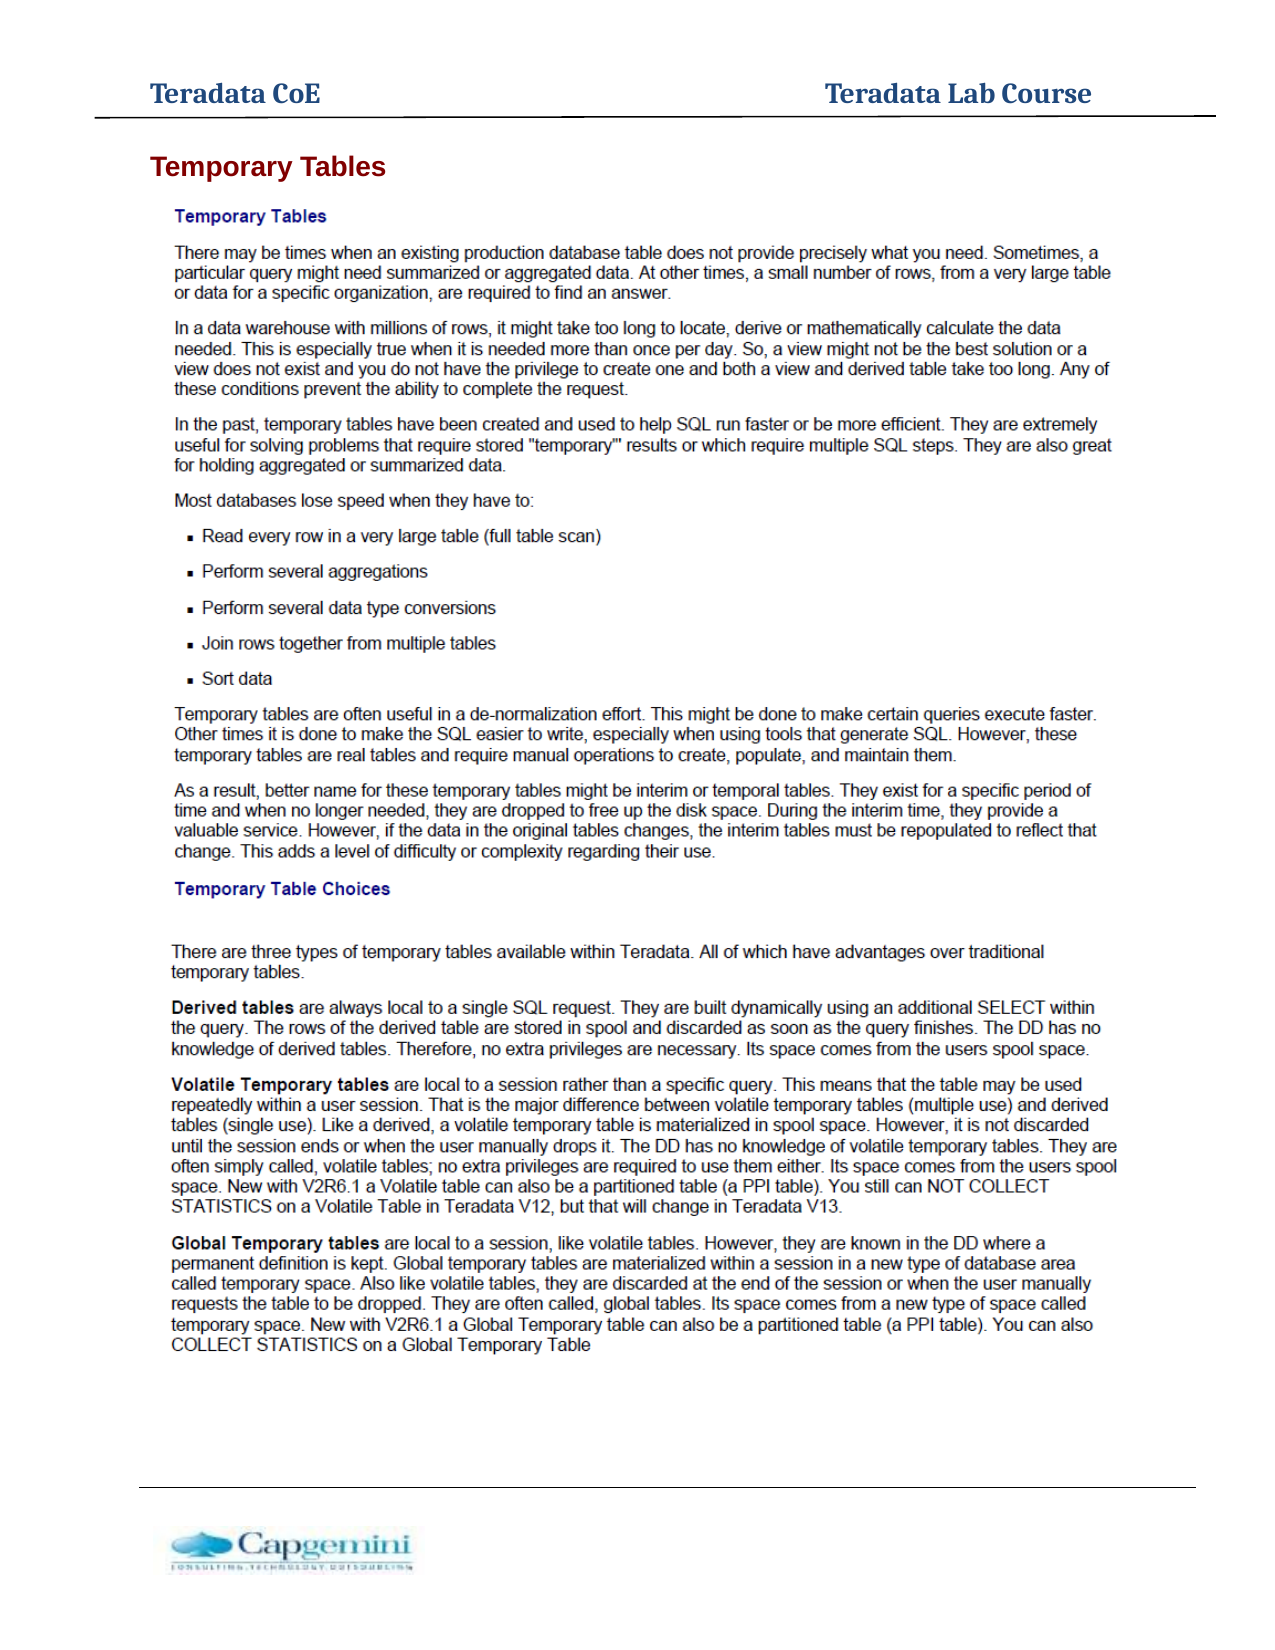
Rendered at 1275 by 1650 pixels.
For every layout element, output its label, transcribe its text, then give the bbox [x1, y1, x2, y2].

text_box Teradata Lab Course [823, 76, 1109, 111]
text_box [153, 207, 1127, 904]
text_box [153, 1526, 425, 1575]
text_box [153, 928, 1127, 1379]
text_box [139, 1464, 1197, 1490]
text_box Teradata CoE [147, 76, 336, 111]
text_box Temporary Tables [147, 151, 399, 184]
